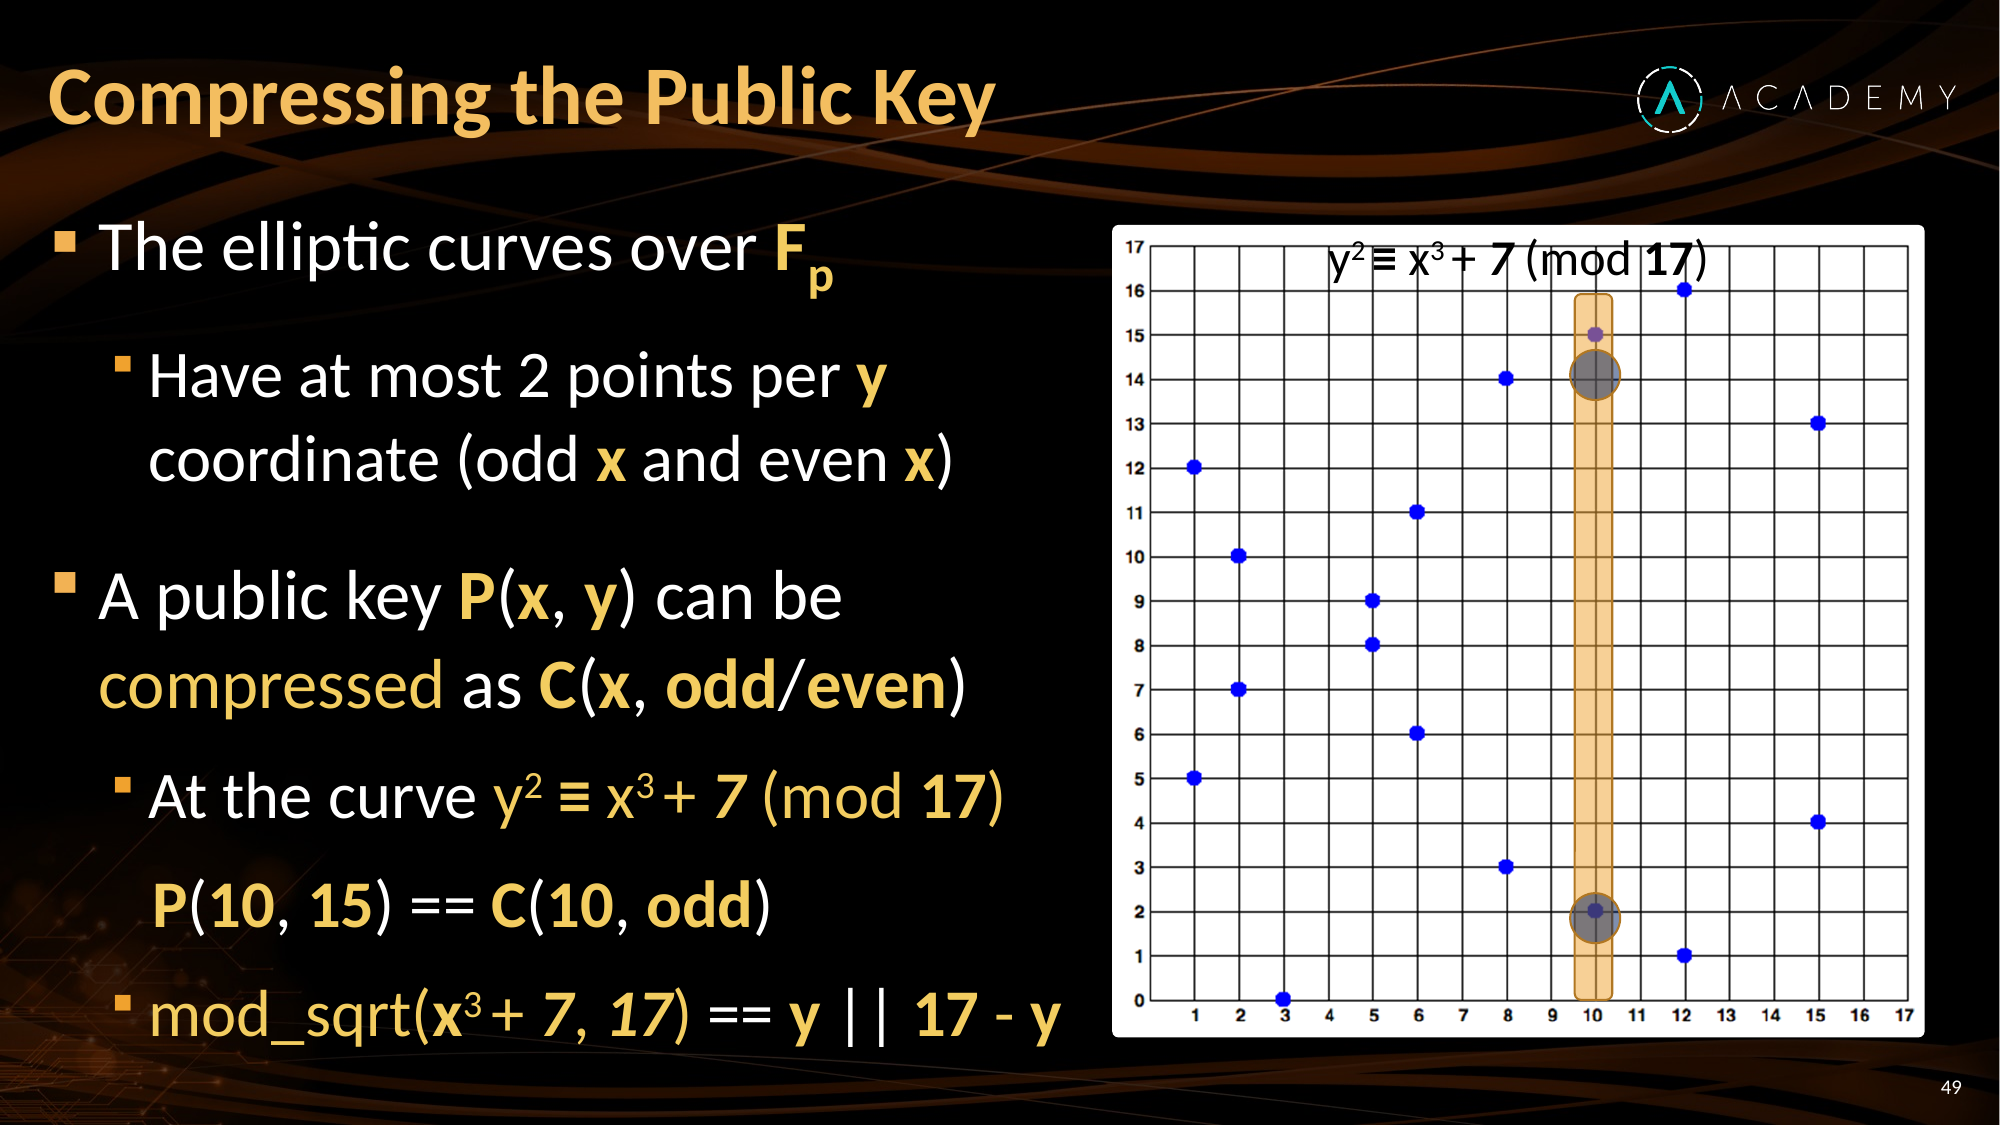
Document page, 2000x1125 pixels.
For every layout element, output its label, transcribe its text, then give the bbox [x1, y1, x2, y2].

picture [0, 0, 2000, 1125]
list The elliptic curves over Fp Have at most 2 points per y coordinate (odd x and even x) A public key P(x, y) can be compressed as C(x, odd/even) At the curve y2 ≡ x3 + 7 (mod 17) P(10, 15) == C(10, odd) mod_sqrt(x3 + 7, 17) == y || 17 - y [30, 189, 1087, 1103]
slide_number 49 [1897, 1070, 1968, 1103]
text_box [1112, 218, 1925, 1038]
title Compressing the Public Key [30, 6, 1602, 189]
